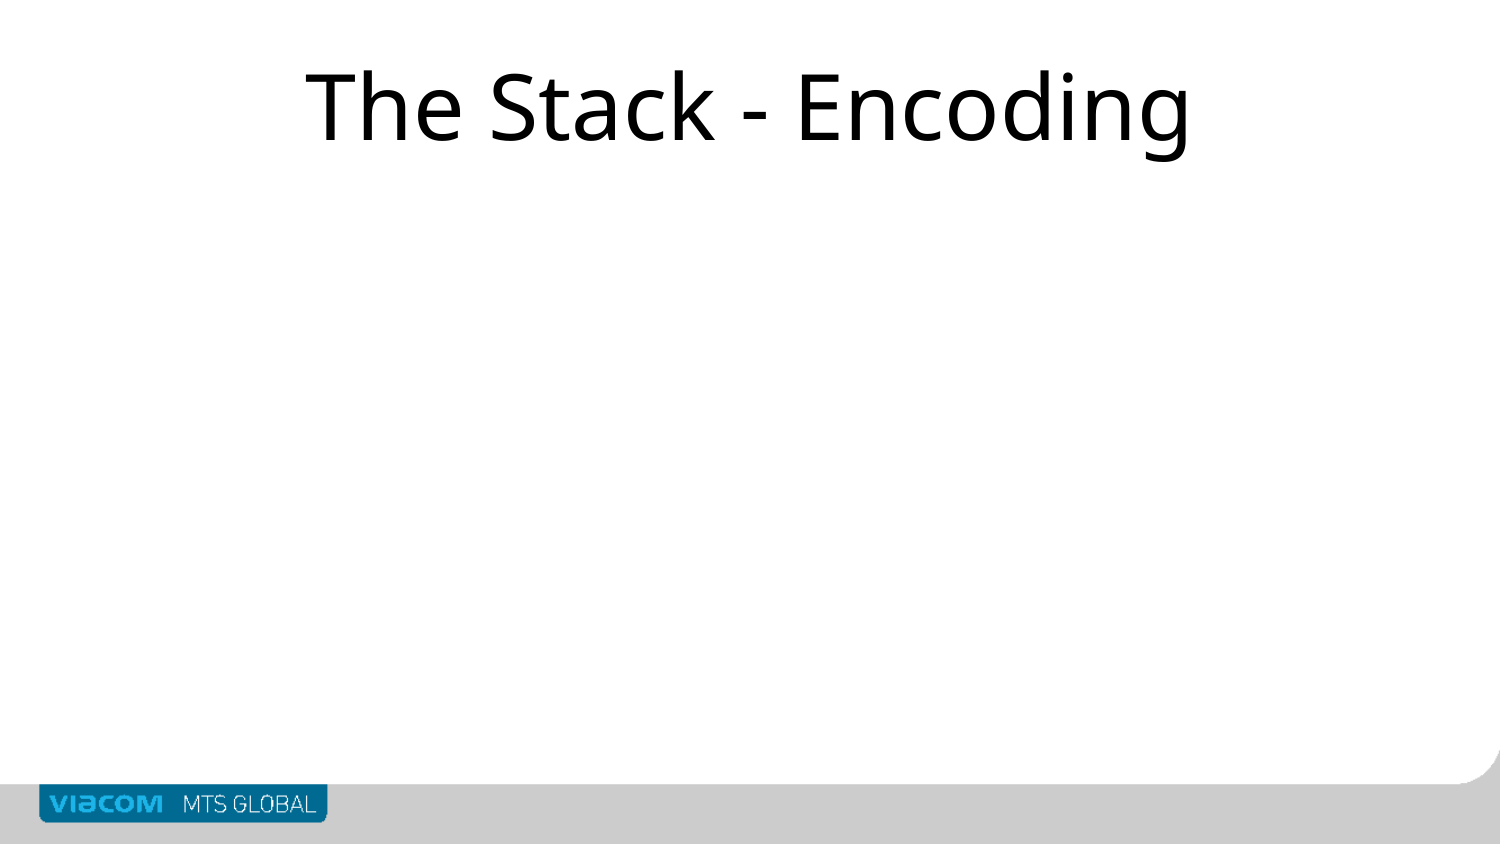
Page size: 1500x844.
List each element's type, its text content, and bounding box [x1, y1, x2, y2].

picture [0, 0, 1500, 844]
title The Stack - Encoding [75, 33, 1425, 175]
